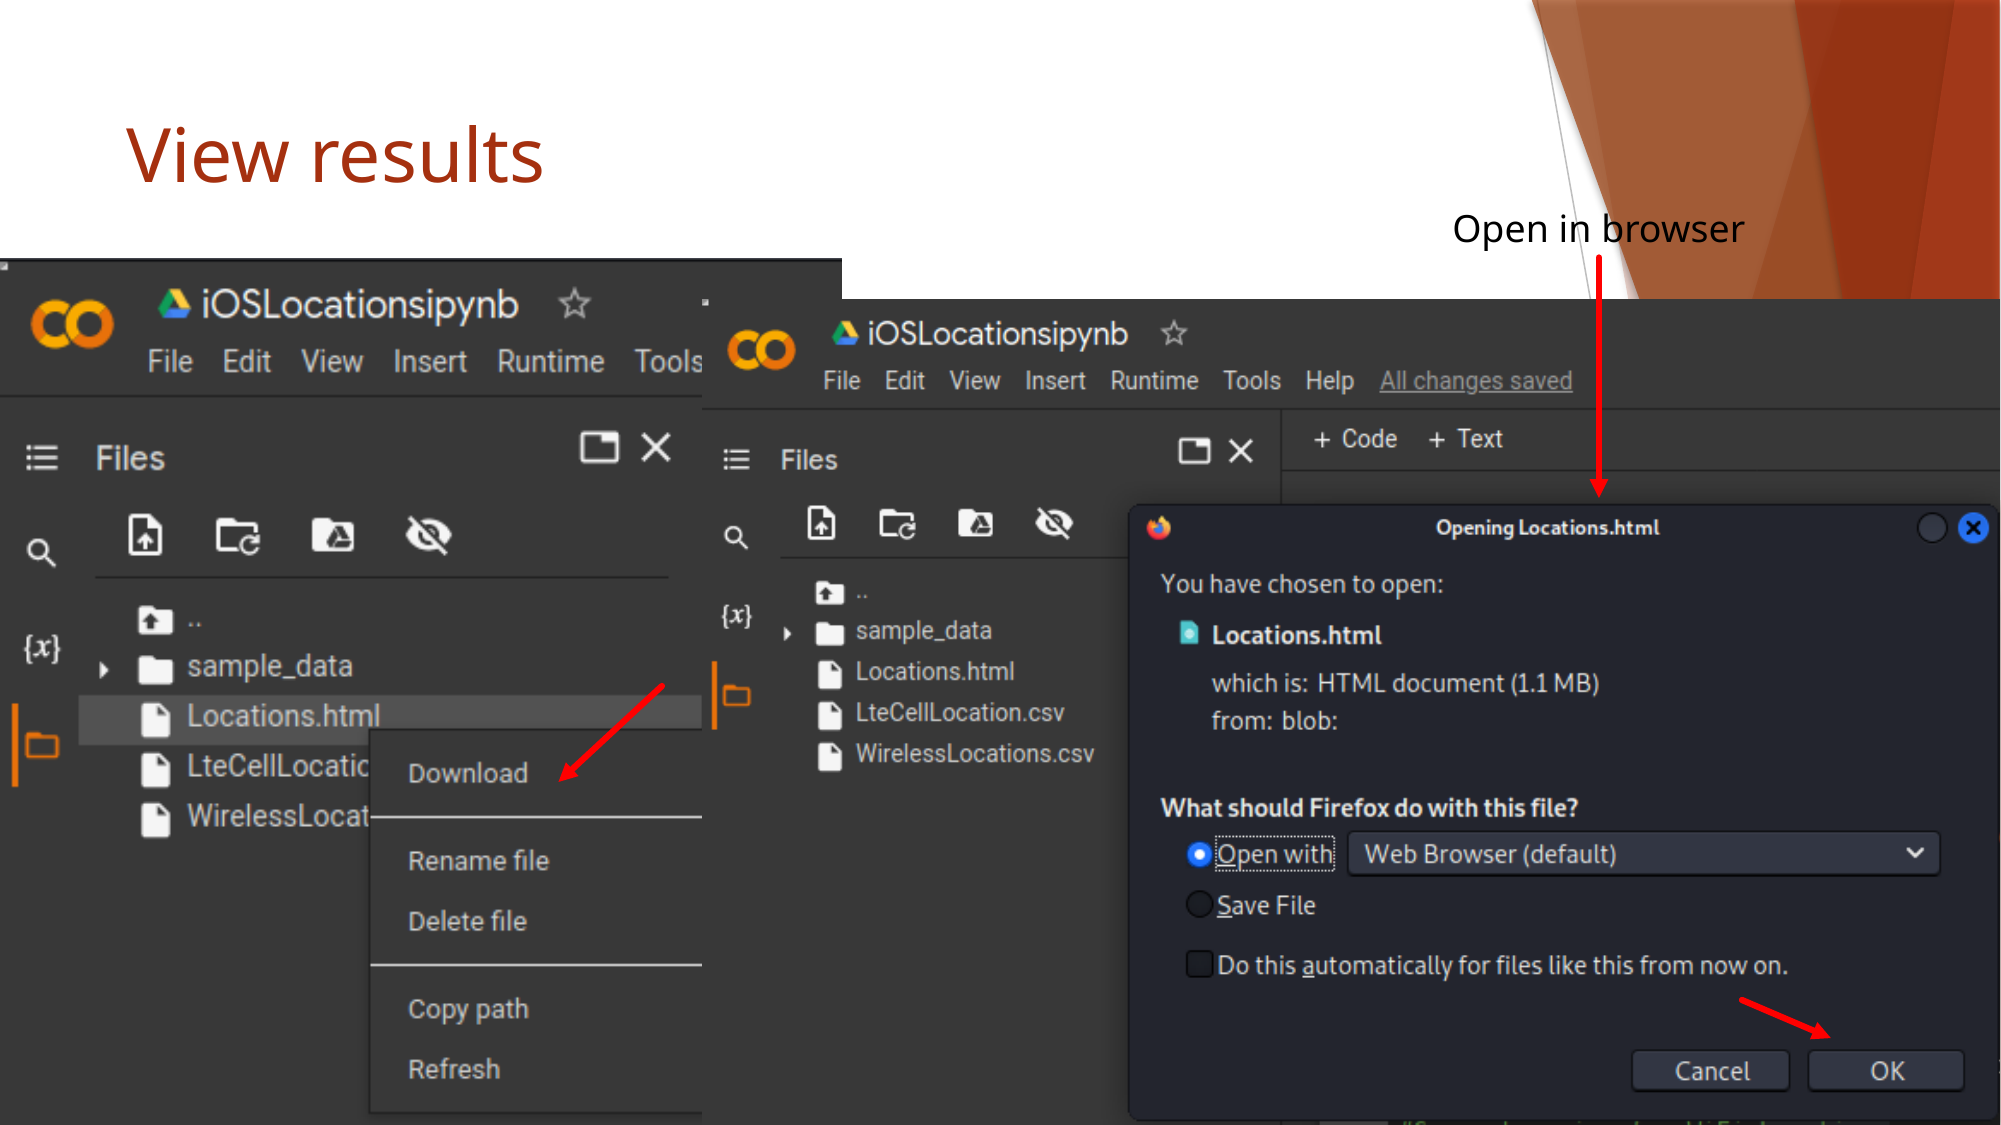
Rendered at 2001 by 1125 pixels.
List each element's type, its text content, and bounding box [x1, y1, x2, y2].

title View results [111, 99, 1522, 298]
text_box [1741, 999, 1832, 1039]
picture [0, 257, 2000, 1125]
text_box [557, 685, 663, 783]
text_box Open in browser [1437, 197, 1761, 258]
